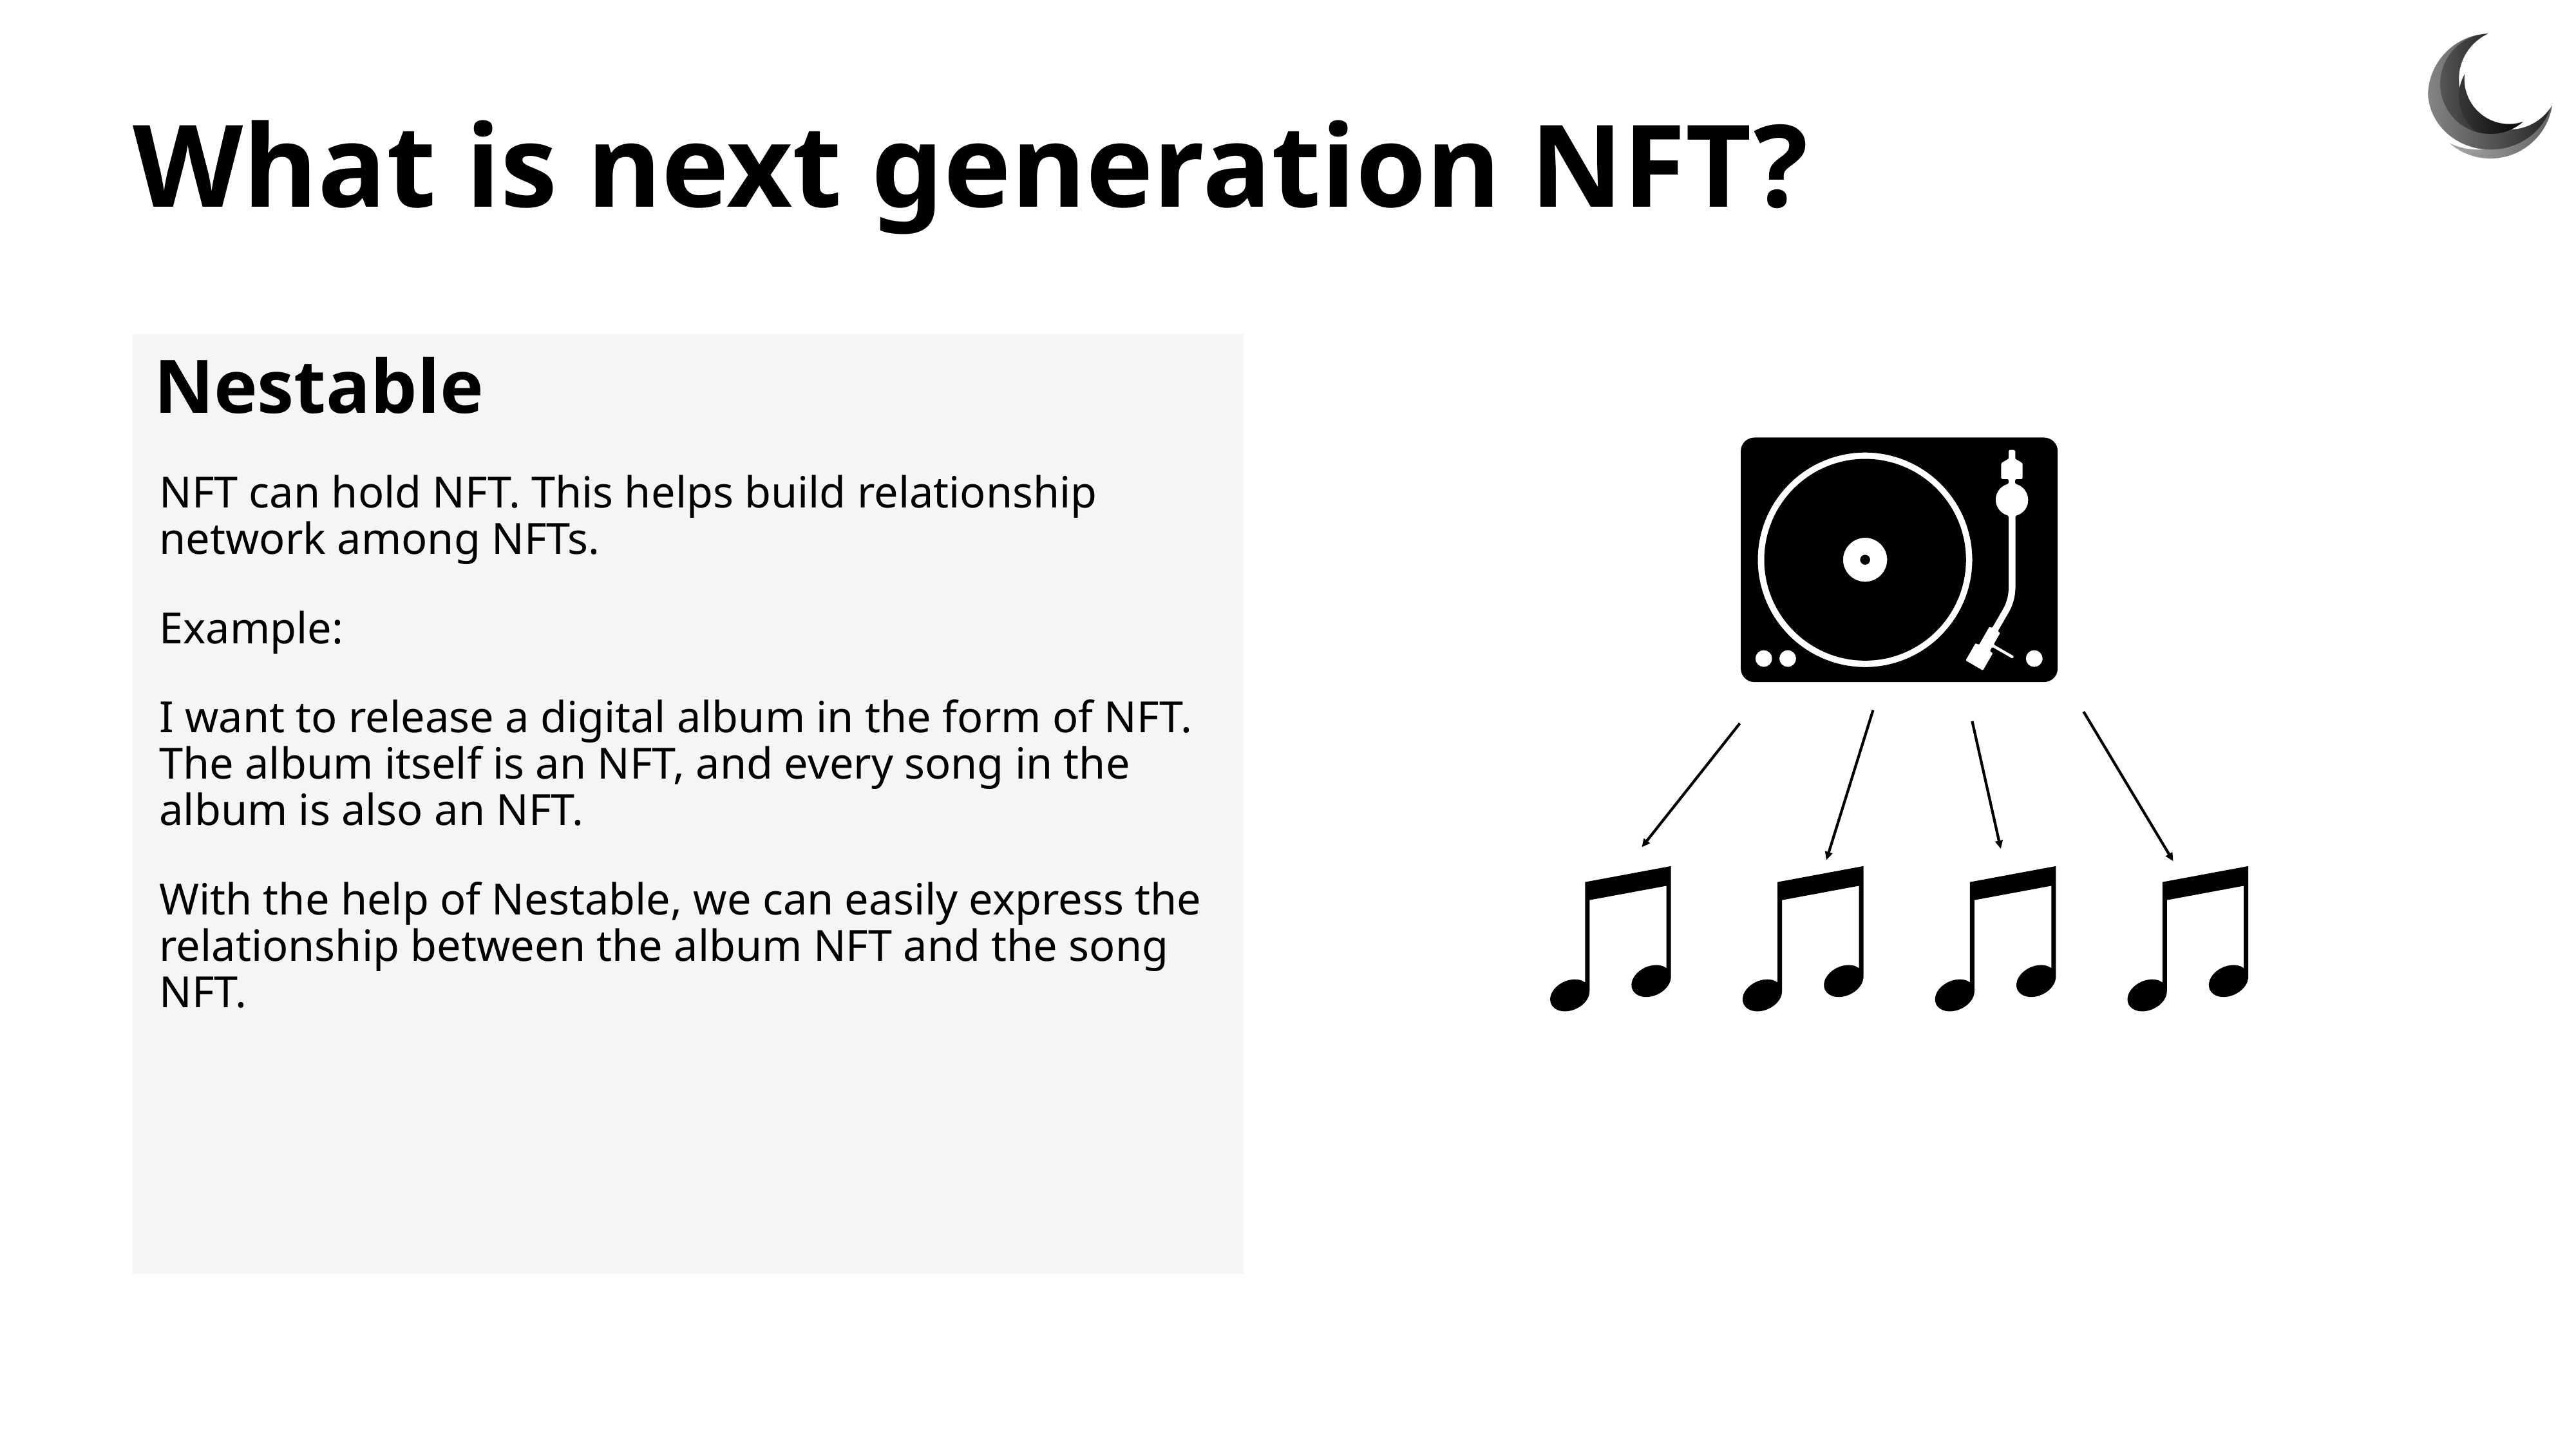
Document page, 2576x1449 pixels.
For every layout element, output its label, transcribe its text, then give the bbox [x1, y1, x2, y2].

title What is next generation NFT? [127, 114, 2449, 266]
text_box Nestable NFT can hold NFT. This helps build relationship network among NFTs. Example: I want to release a digital album in the form of NFT. The album itself is an NFT, and every song in the album is also an NFT. With the help of Nestable, we can easily express the relationship between the album NFT and the song NFT. [132, 334, 1244, 1274]
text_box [1549, 437, 2249, 1012]
picture [2414, 21, 2566, 171]
